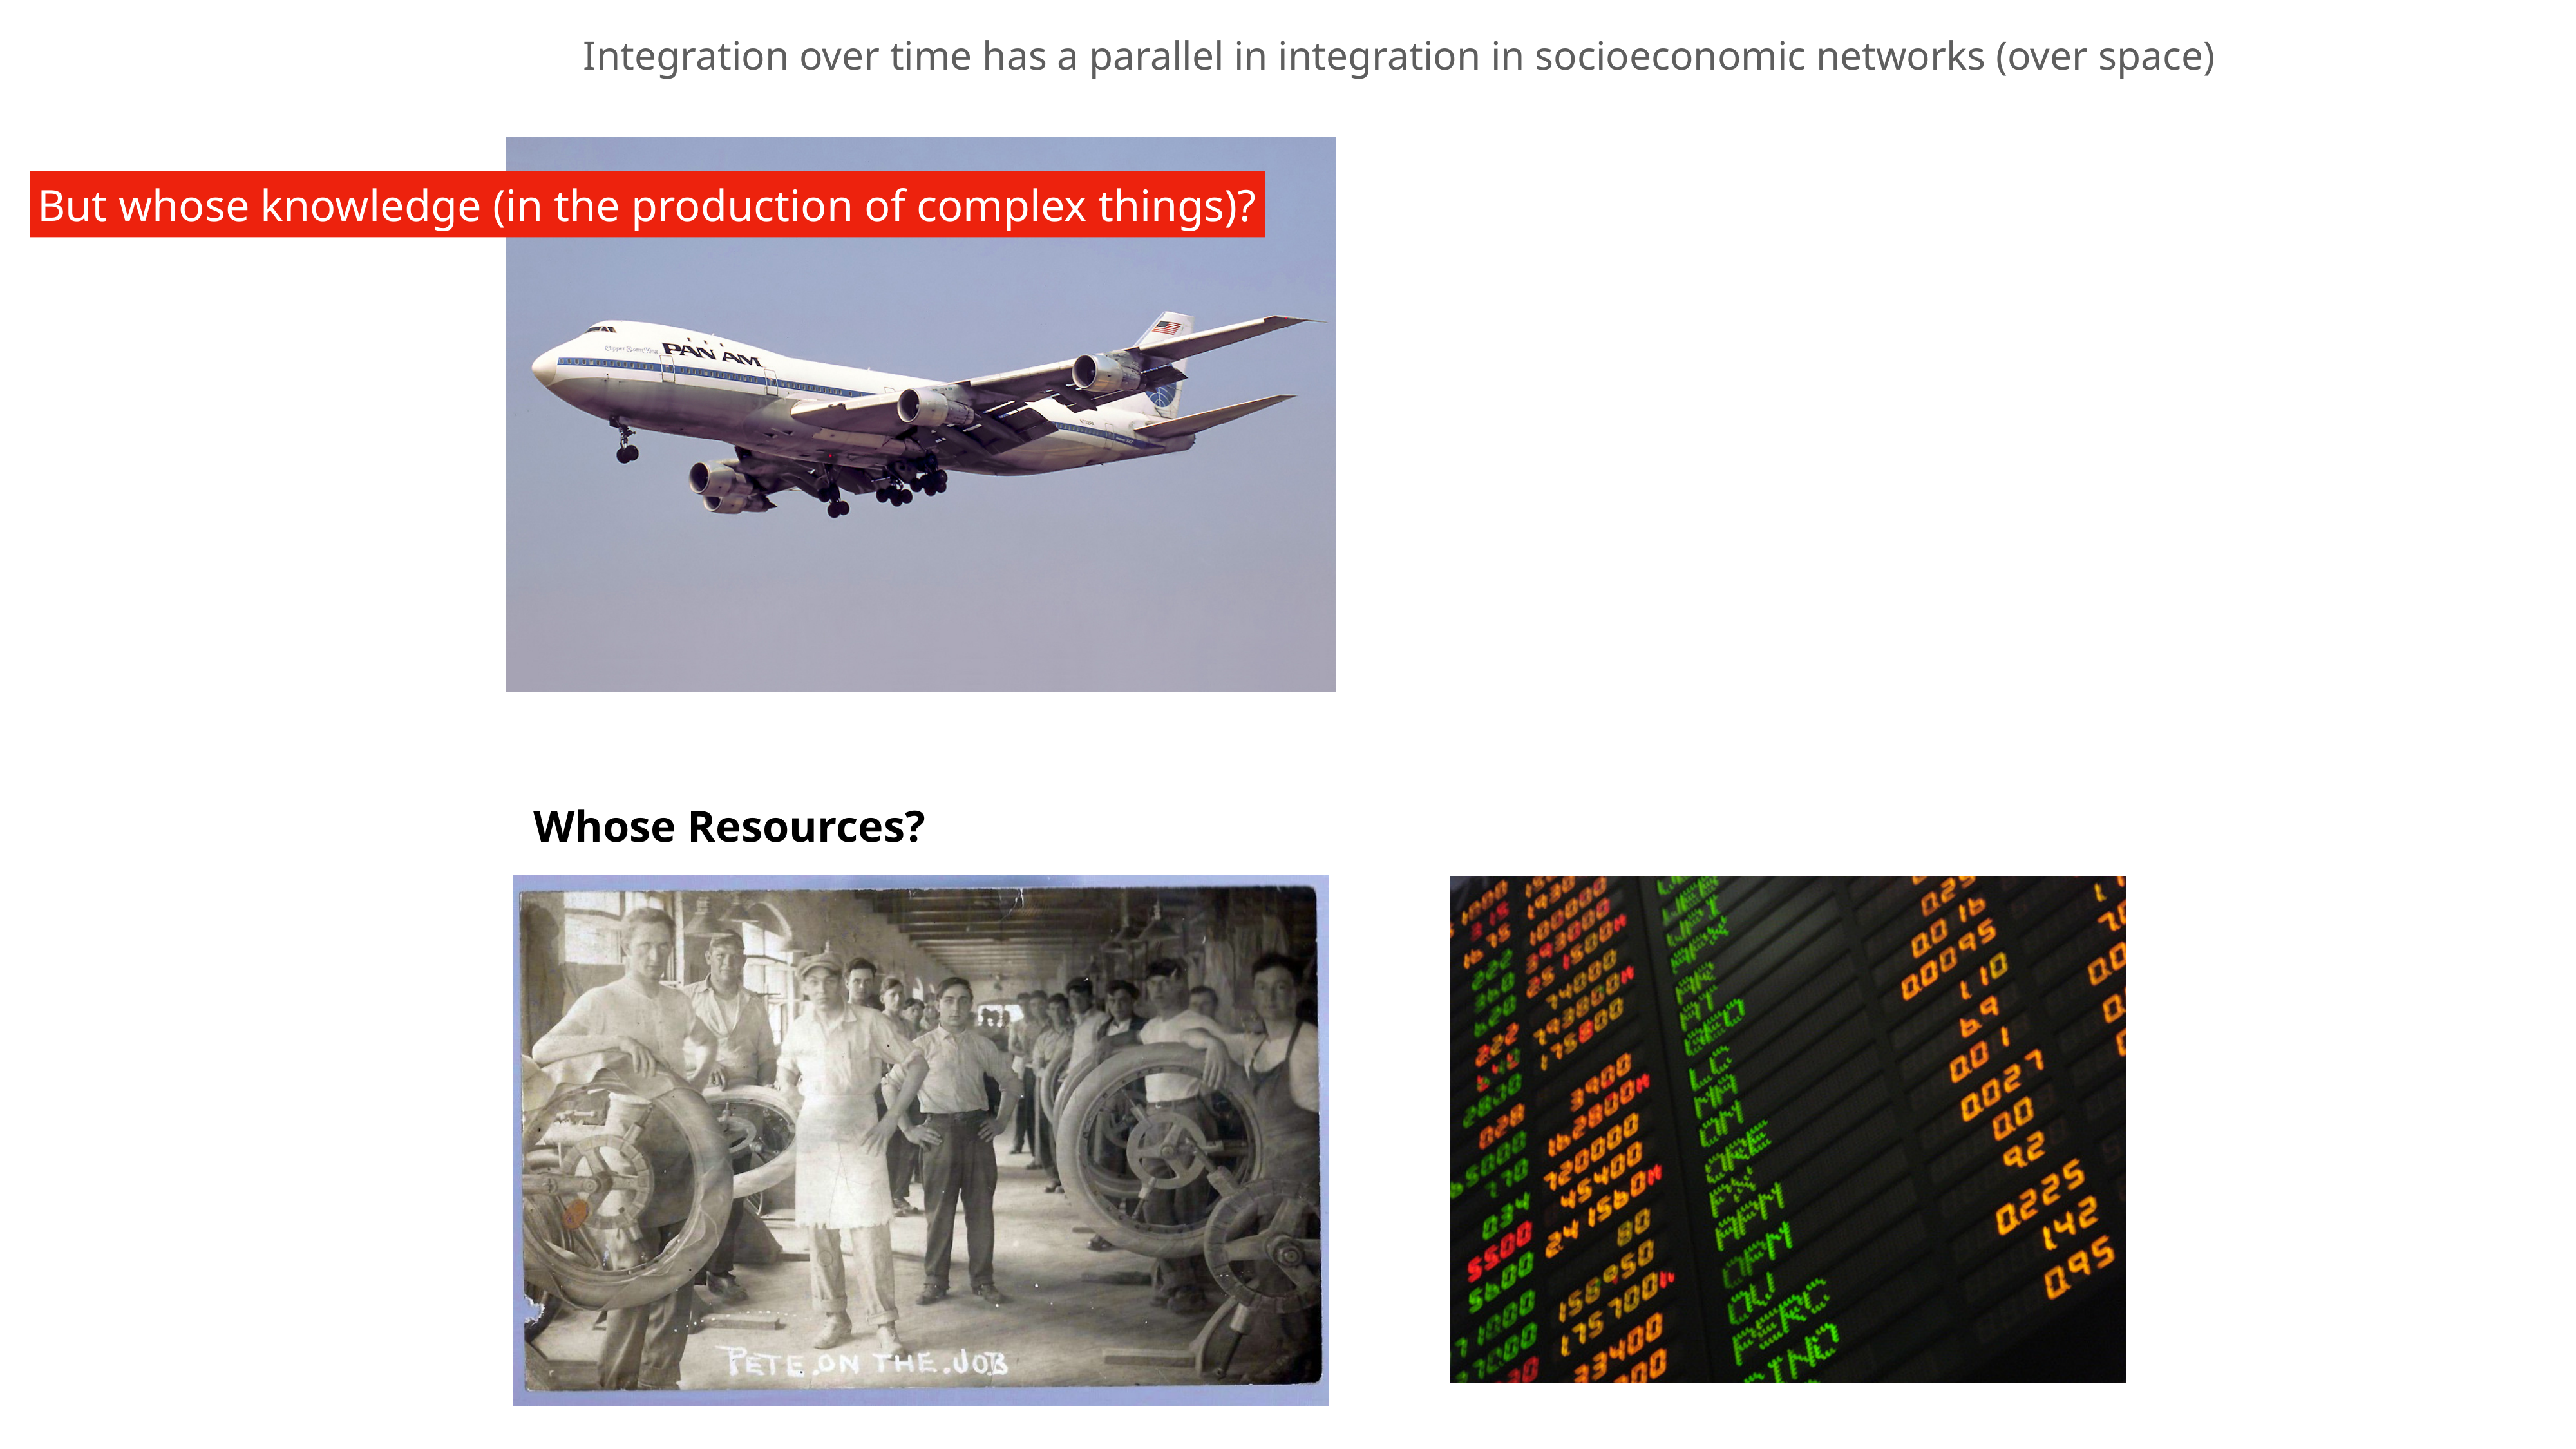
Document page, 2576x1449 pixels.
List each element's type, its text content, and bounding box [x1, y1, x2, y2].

text_box Integration over time has a parallel in integration in socioeconomic networks (over space) [578, 26, 2222, 84]
text_box Whose Resources? [526, 791, 933, 858]
text_box But whose knowledge (in the production of complex things)? [30, 171, 505, 238]
picture [513, 875, 1329, 1406]
picture [505, 136, 1336, 692]
picture [1450, 876, 2126, 1383]
